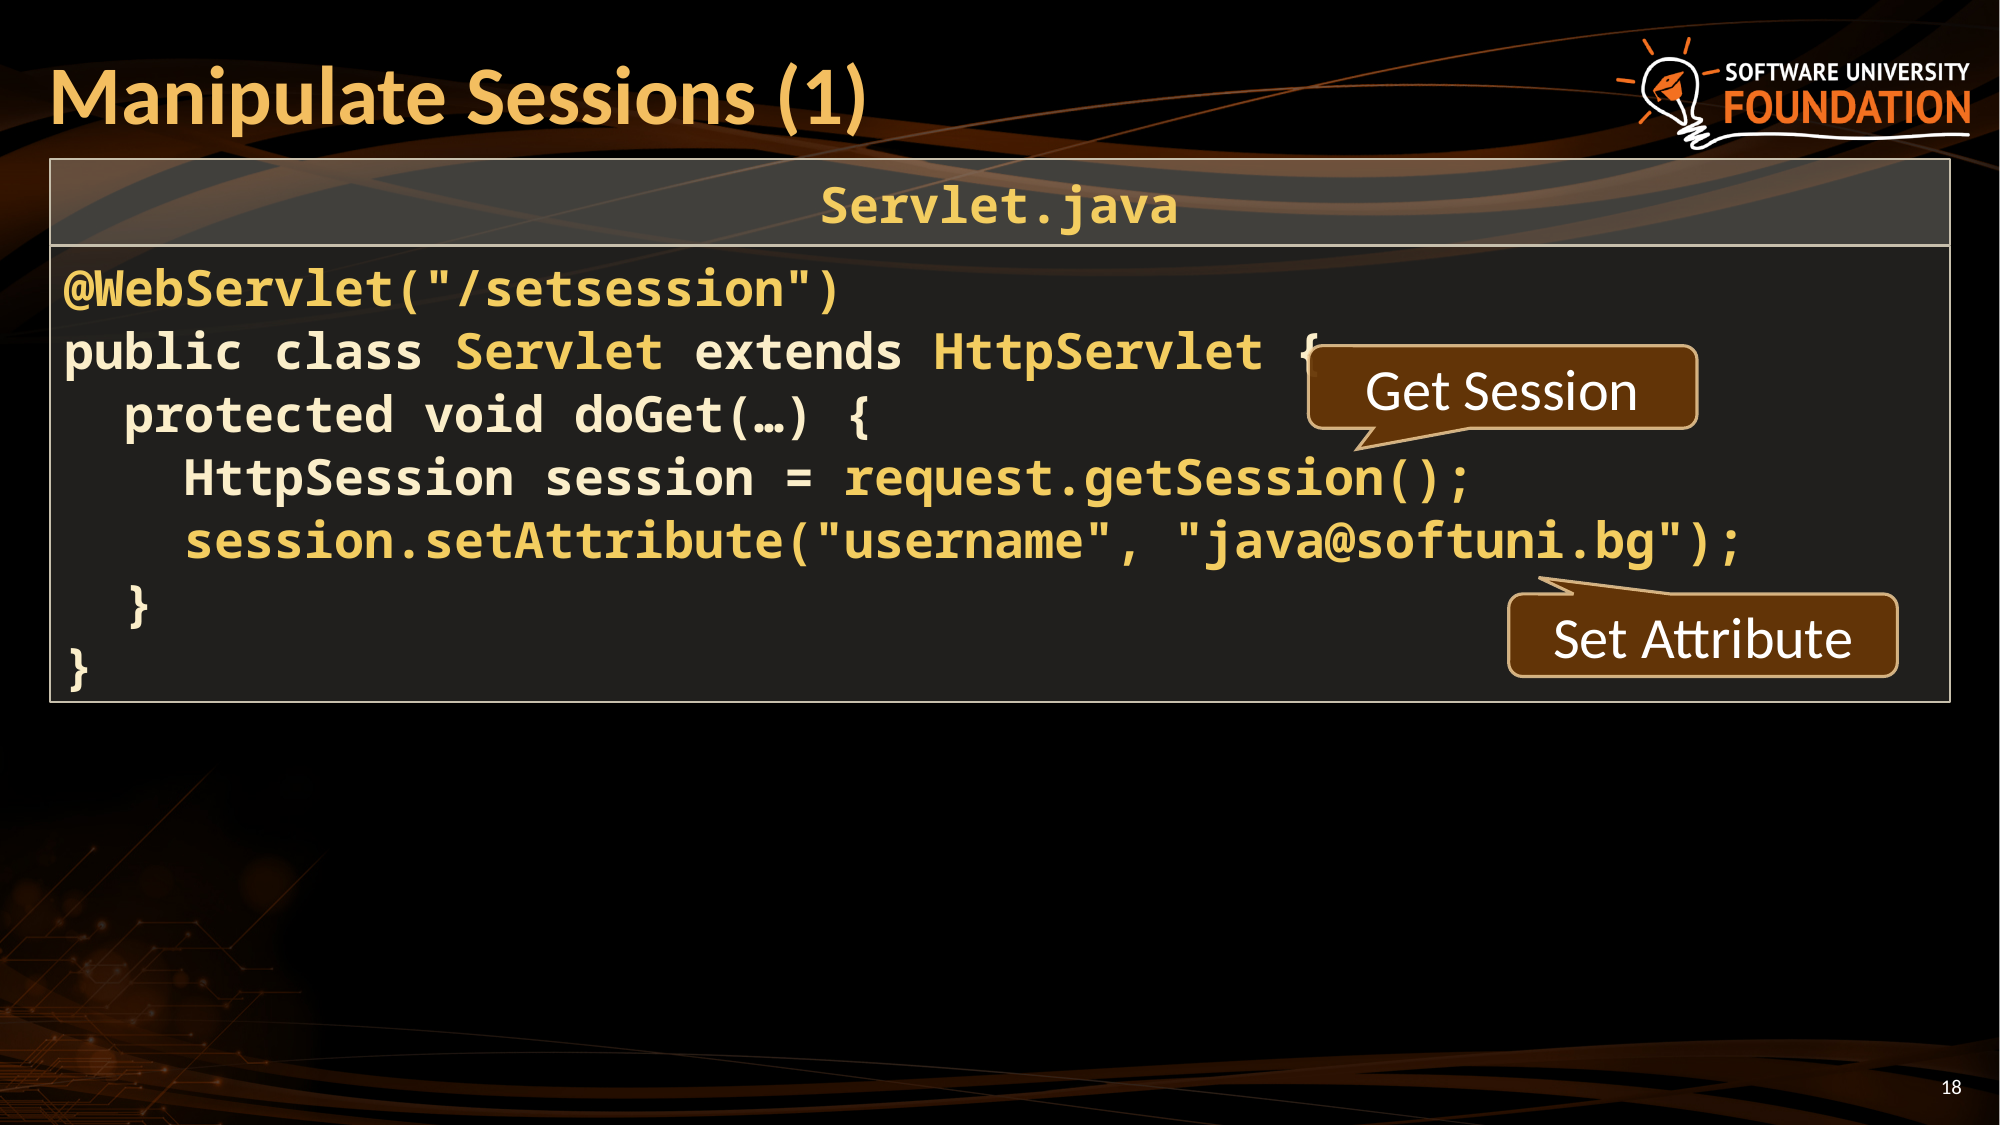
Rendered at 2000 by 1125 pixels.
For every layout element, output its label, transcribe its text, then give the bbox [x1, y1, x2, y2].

text_box Get Session [1307, 344, 1699, 451]
text_box Set Attribute [1507, 576, 1899, 678]
text_box @WebServlet("/setsession") public class Servlet extends HttpServlet { protected void doGet(…) { HttpSession session = request.getSession(); session.setAttribute("username", "java@softuni.bg"); } } [49, 246, 1950, 702]
slide_number 18 [1897, 1070, 1968, 1103]
text_box Servlet.java [49, 158, 1950, 246]
picture [0, 0, 2000, 1125]
title Manipulate Sessions (1) [30, 6, 1602, 189]
